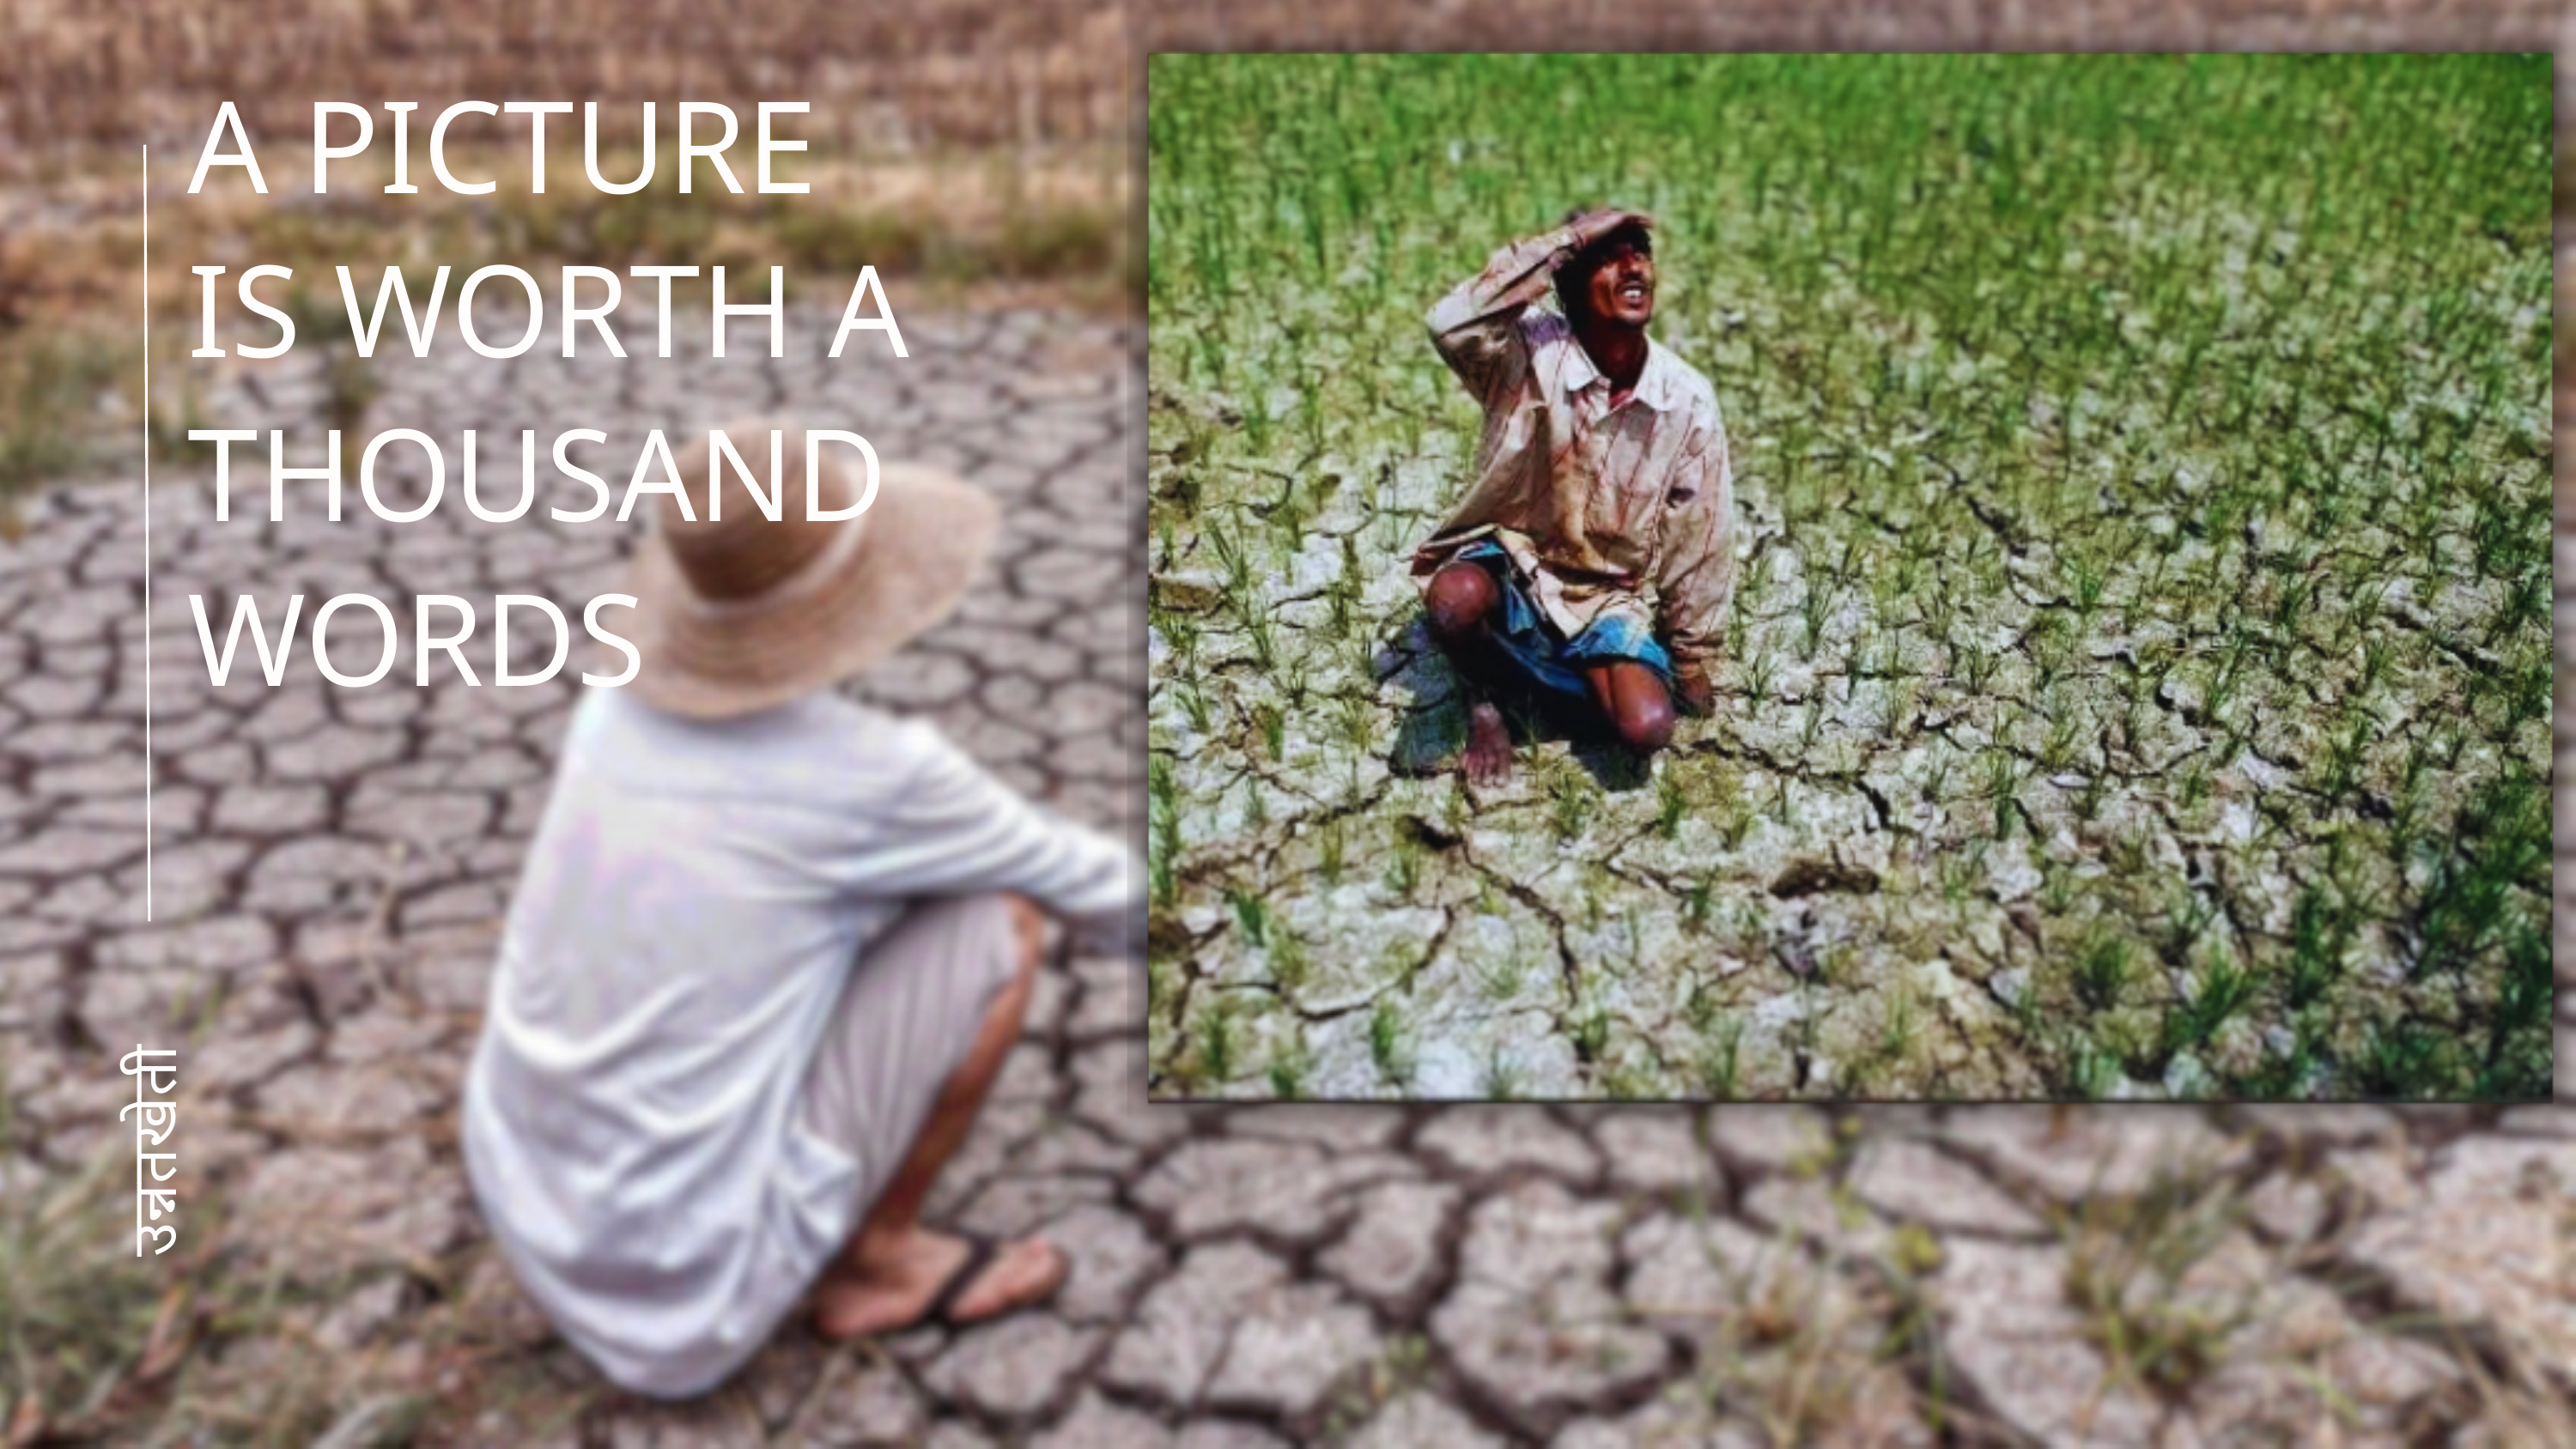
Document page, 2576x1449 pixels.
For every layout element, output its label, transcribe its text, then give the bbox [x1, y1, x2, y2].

text_box [1127, 0, 2576, 1159]
text_box उन्नतखेती [100, 846, 189, 1258]
text_box [0, 0, 2576, 1449]
text_box A PICTURE IS WORTH A THOUSAND WORDS [187, 54, 950, 712]
